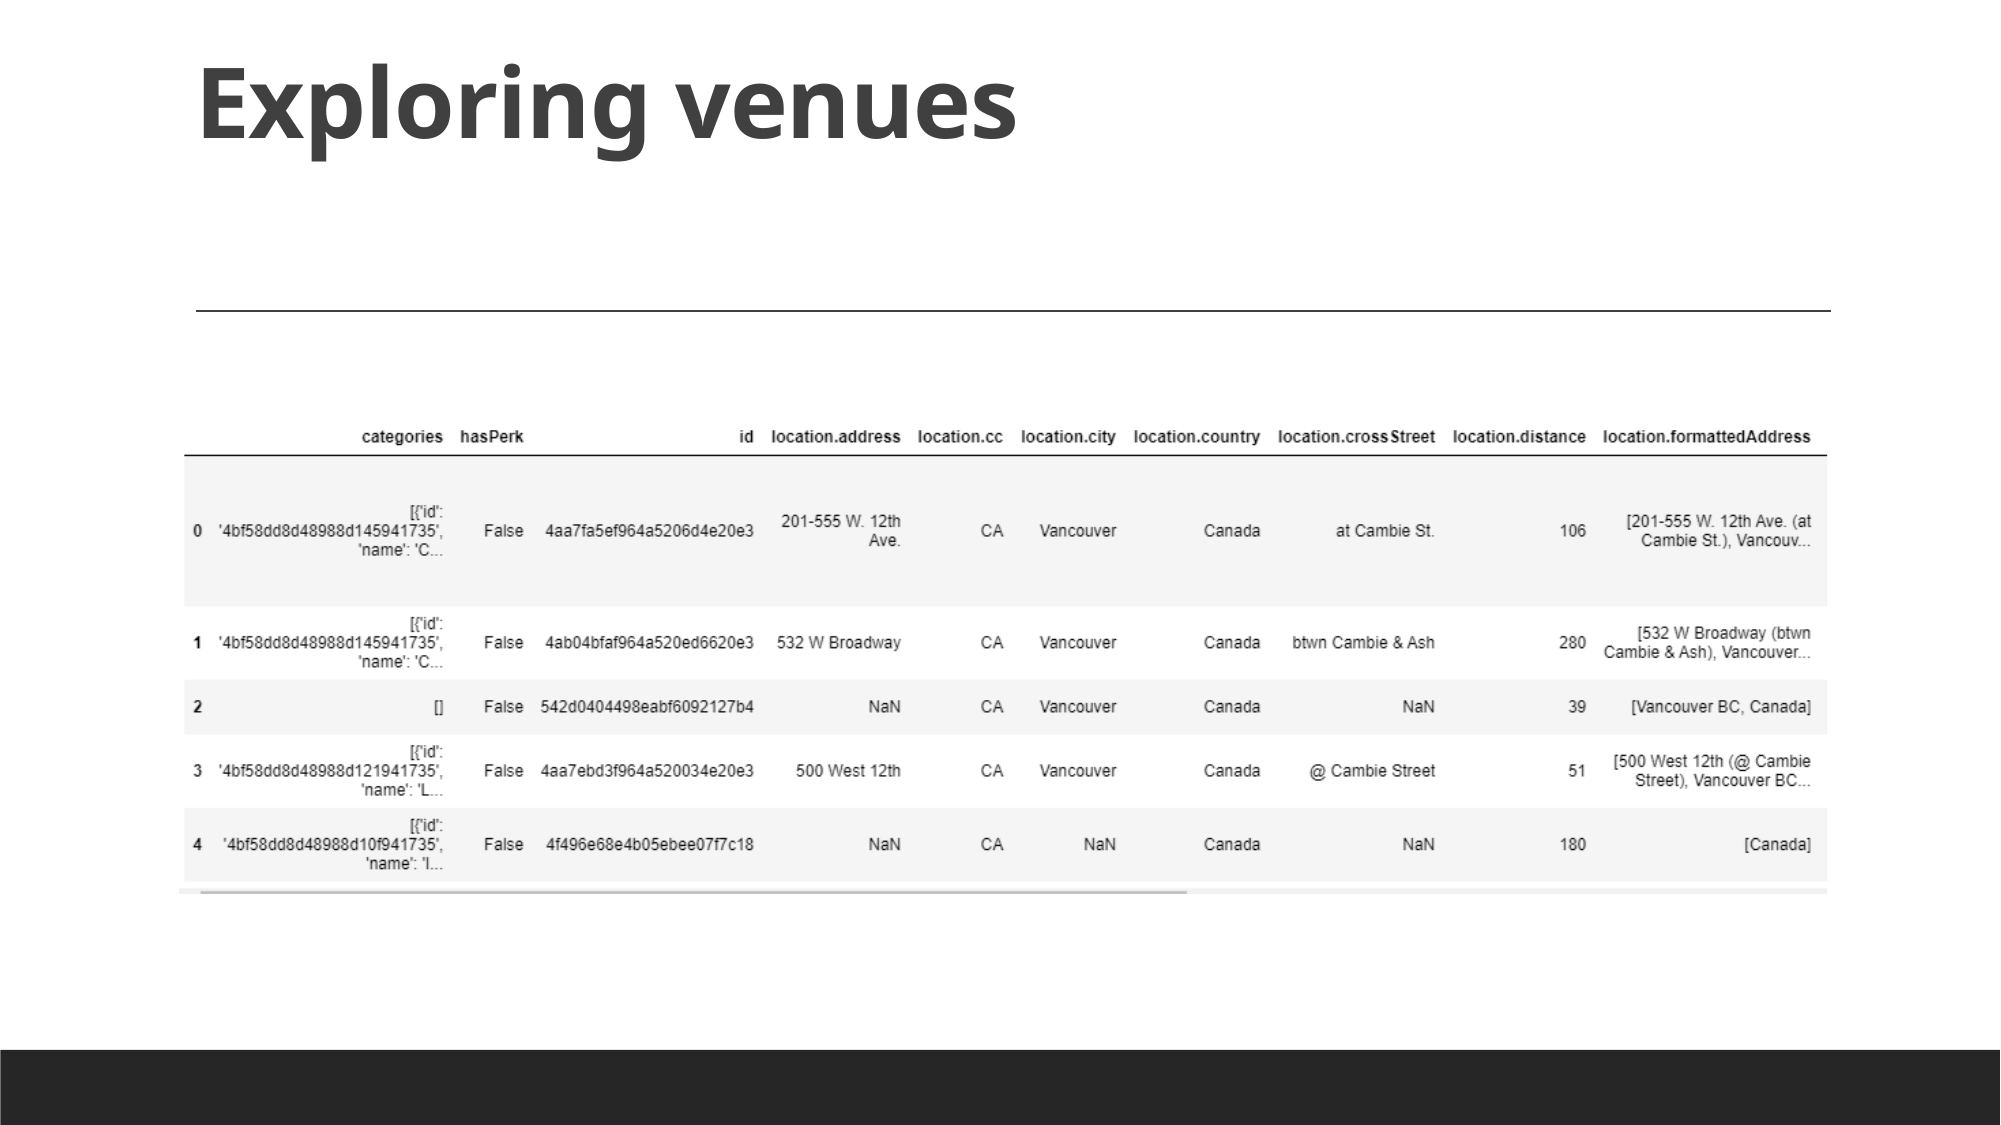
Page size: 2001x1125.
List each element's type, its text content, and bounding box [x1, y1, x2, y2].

title Exploring venues [180, 47, 1830, 285]
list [179, 414, 1831, 895]
